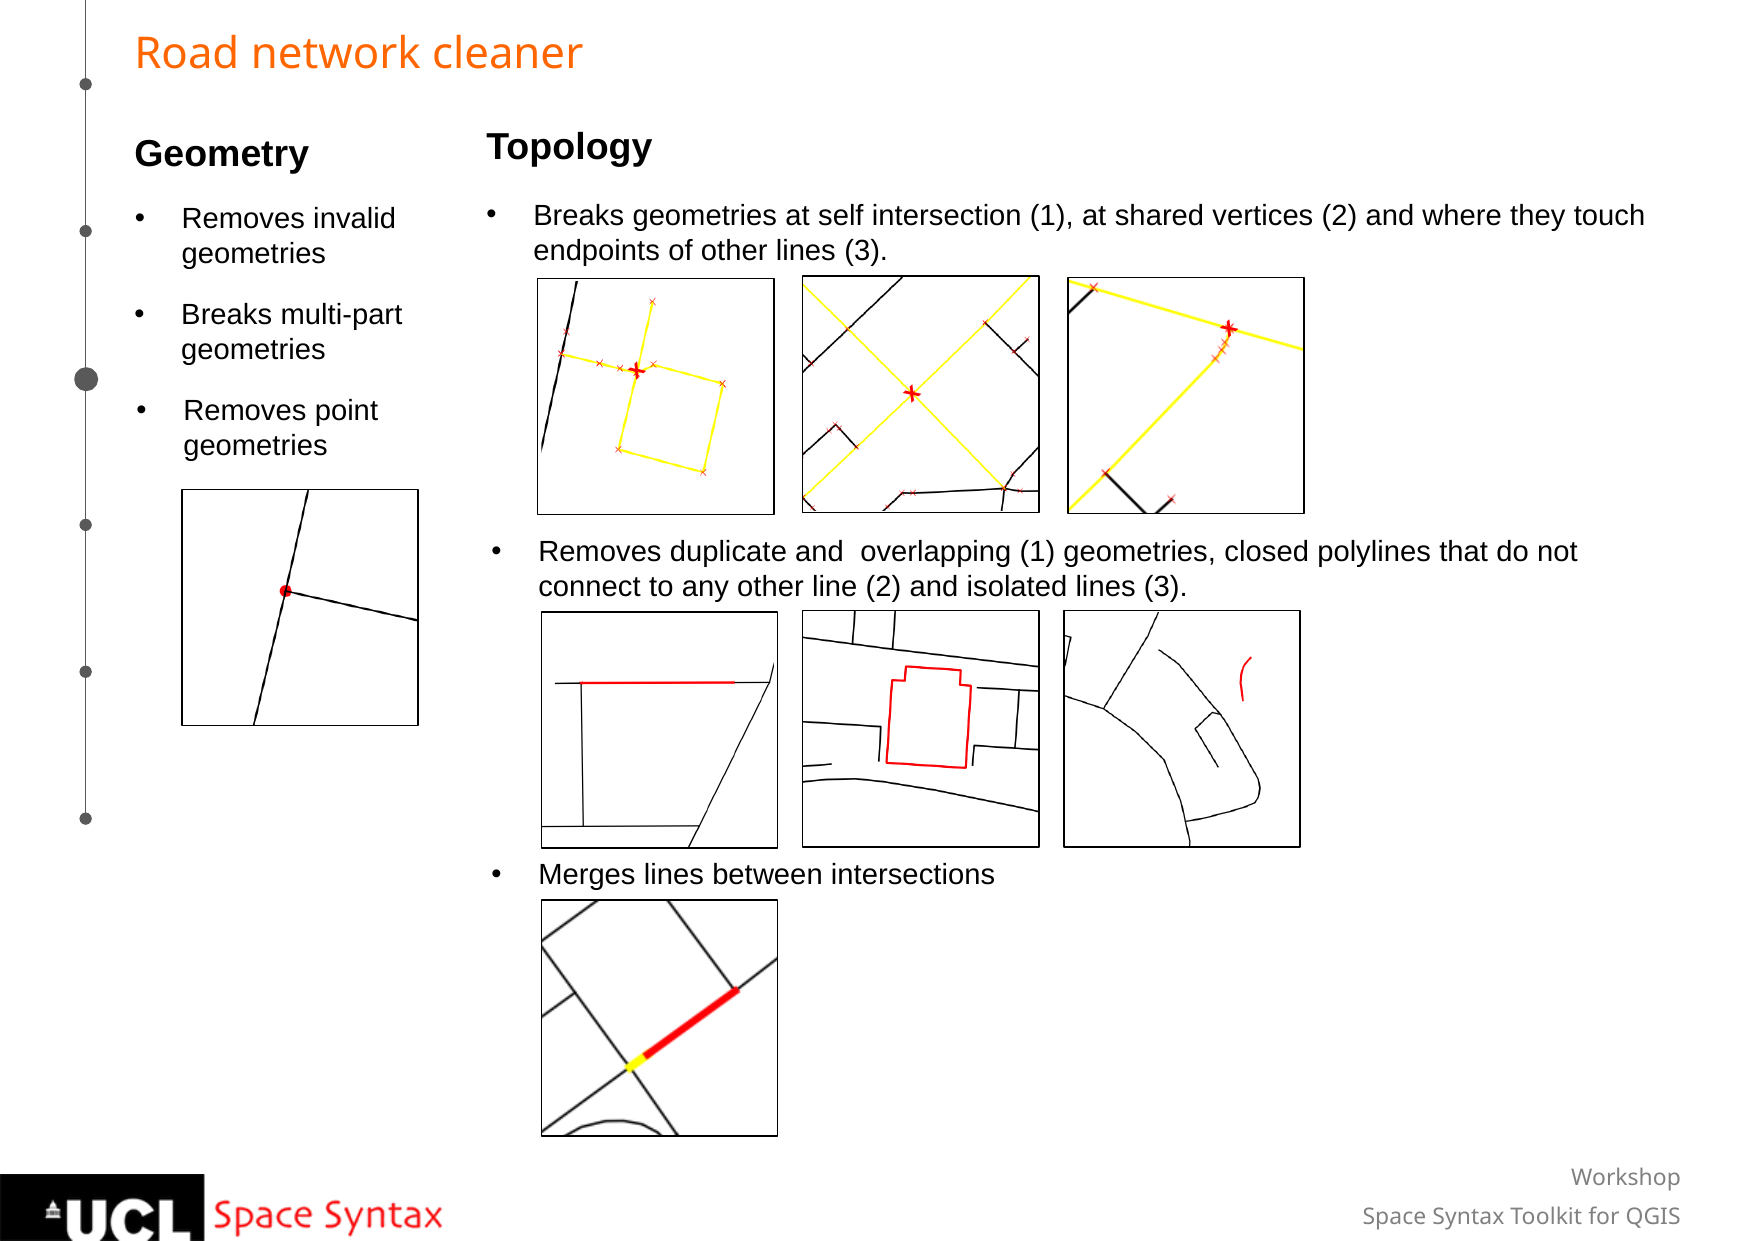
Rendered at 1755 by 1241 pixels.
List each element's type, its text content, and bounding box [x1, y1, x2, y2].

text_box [541, 611, 778, 849]
text_box Removes point geometries [121, 384, 432, 469]
text_box Breaks geometries at self intersection (1), at shared vertices (2) and where they touch endpoints of other lines (3). [471, 188, 1709, 274]
text_box Removes duplicate and overlapping (1) geometries, closed polylines that do not connect to any other line (2) and isolated lines (3). [476, 524, 1690, 610]
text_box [1067, 274, 1305, 514]
text_box Merges lines between intersections [476, 848, 1475, 898]
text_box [181, 489, 419, 726]
picture [0, 1174, 528, 1241]
text_box Road network cleaner [119, 17, 1175, 85]
text_box Geometry [119, 121, 476, 182]
text_box Removes invalid geometries [120, 192, 476, 277]
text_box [802, 610, 1040, 848]
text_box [537, 278, 775, 515]
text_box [802, 275, 1040, 513]
text_box Topology [471, 114, 828, 175]
text_box Breaks multi-part geometries [119, 288, 476, 373]
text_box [541, 899, 778, 1137]
text_box [77, 370, 96, 389]
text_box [1063, 610, 1301, 848]
